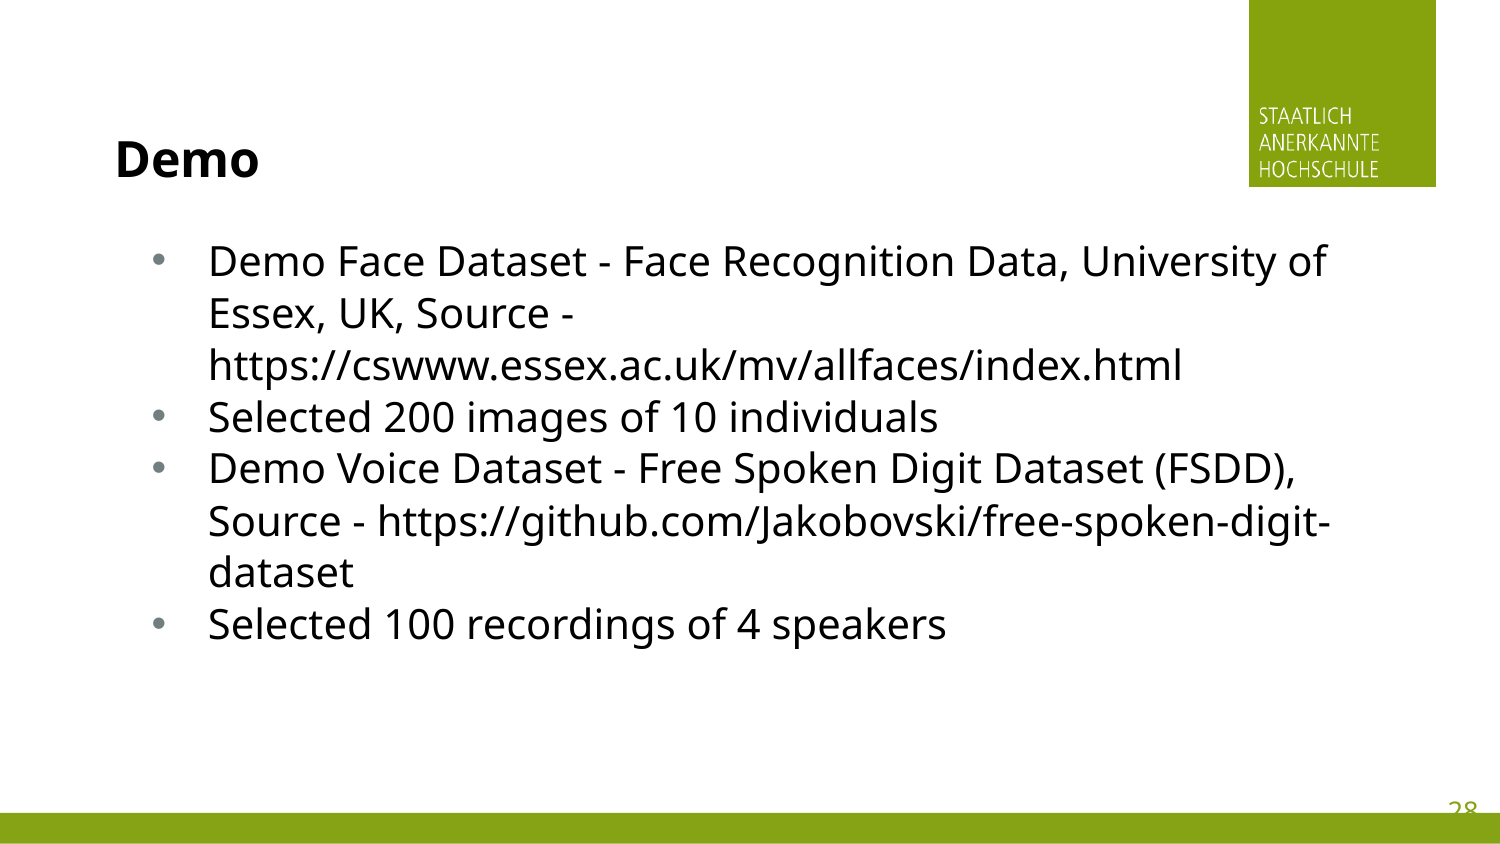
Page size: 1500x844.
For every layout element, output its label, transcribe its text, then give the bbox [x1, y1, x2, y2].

list Demo Face Dataset - Face Recognition Data, University of Essex, UK, Source - https://cswww.essex.ac.uk/mv/allfaces/index.html Selected 200 images of 10 individuals Demo Voice Dataset - Free Spoken Digit Dataset (FSDD), Source - https://github.com/Jakobovski/free-spoken-digit-dataset Selected 100 recordings of 4 speakers [99, 225, 1448, 755]
slide_number 28 [1403, 779, 1494, 844]
picture [1249, 0, 1436, 187]
title Demo [99, 55, 1173, 196]
